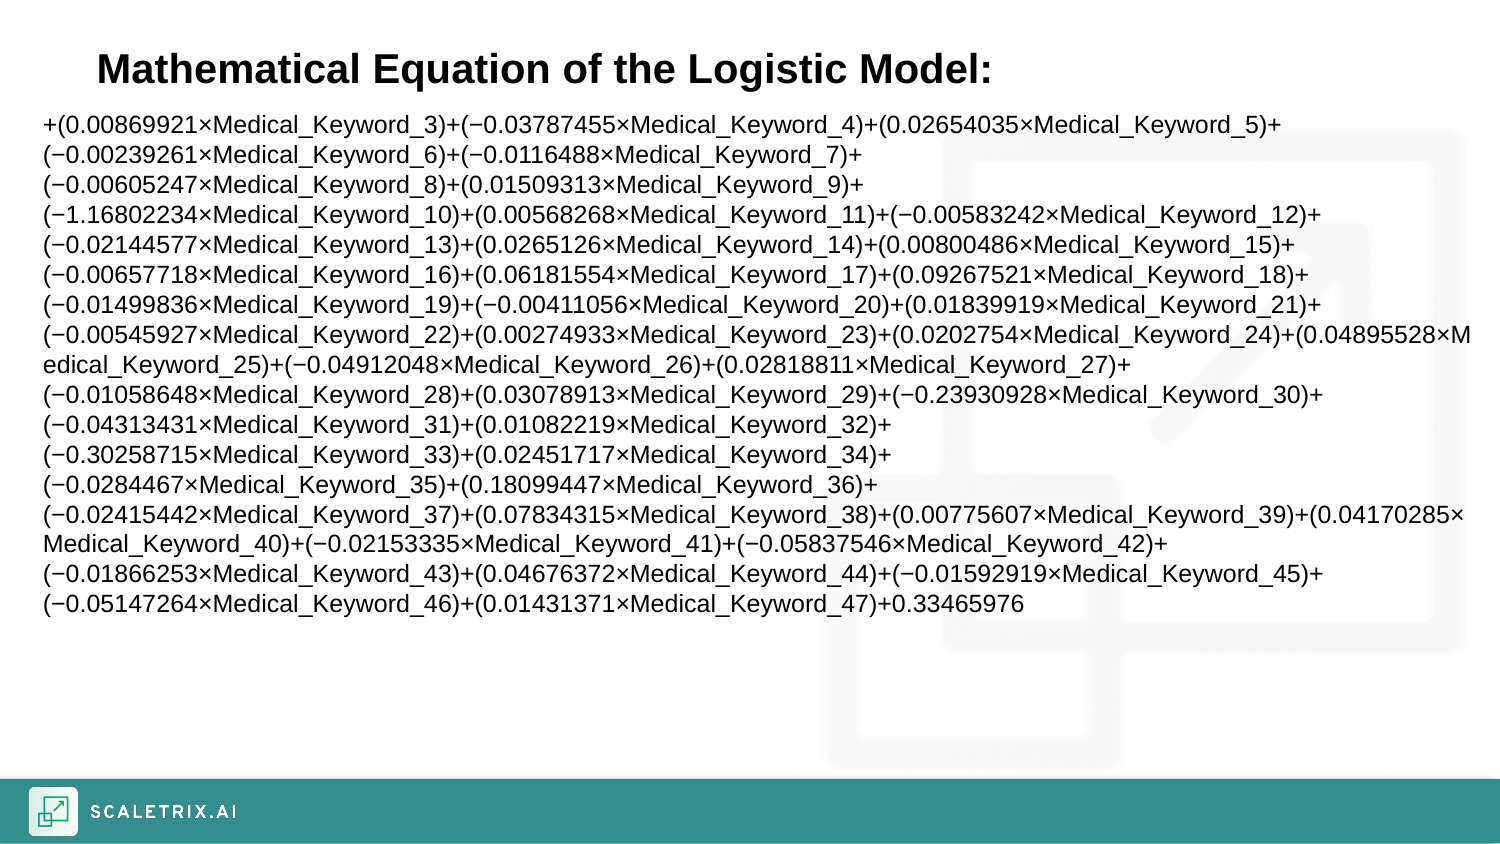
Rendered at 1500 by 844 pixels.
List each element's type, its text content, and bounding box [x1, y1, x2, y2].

text_box Mathematical Equation of the Logistic Model:​ [81, 34, 1103, 100]
picture [0, 783, 266, 844]
text_box ​+(0.00869921×Medical_Keyword_3)+(−0.03787455×Medical_Keyword_4)+(0.02654035×Medical_Keyword_5)+(−0.00239261×Medical_Keyword_6)+(−0.0116488×Medical_Keyword_7)+(−0.00605247×Medical_Keyword_8)+(0.01509313×Medical_Keyword_9)+(−1.16802234×Medical_Keyword_10)+(0.00568268×Medical_Keyword_11)+(−0.00583242×Medical_Keyword_12)+(−0.02144577×Medical_Keyword_13)+(0.0265126×Medical_Keyword_14)+(0.00800486×Medical_Keyword_15)+(−0.00657718×Medical_Keyword_16)+(0.06181554×Medical_Keyword_17)+(0.09267521×Medical_Keyword_18)+(−0.01499836×Medical_Keyword_19)+(−0.00411056×Medical_Keyword_20)+(0.01839919×Medical_Keyword_21)+(−0.00545927×Medical_Keyword_22)+(0.00274933×Medical_Keyword_23)+(0.0202754×Medical_Keyword_24)+(0.04895528×Medical_Keyword_25)+(−0.04912048×Medical_Keyword_26)+(0.02818811×Medical_Keyword_27)+(−0.01058648×Medical_Keyword_28)+(0.03078913×Medical_Keyword_29)+(−0.23930928×Medical_Keyword_30)+(−0.04313431×Medical_Keyword_31)+(0.01082219×Medical_Keyword_32)+(−0.30258715×Medical_Keyword_33)+(0.02451717×Medical_Keyword_34)+(−0.0284467×Medical_Keyword_35)+(0.18099447×Medical_Keyword_36)+(−0.02415442×Medical_Keyword_37)+(0.07834315×Medical_Keyword_38)+(0.00775607×Medical_Keyword_39)+(0.04170285×Medical_Keyword_40)+(−0.02153335×Medical_Keyword_41)+(−0.05837546×Medical_Keyword_42)+(−0.01866253×Medical_Keyword_43)+(0.04676372×Medical_Keyword_44)+(−0.01592919×Medical_Keyword_45)+(−0.05147264×Medical_Keyword_46)+(0.01431371×Medical_Keyword_47)+0.33465976 [27, 101, 1499, 626]
